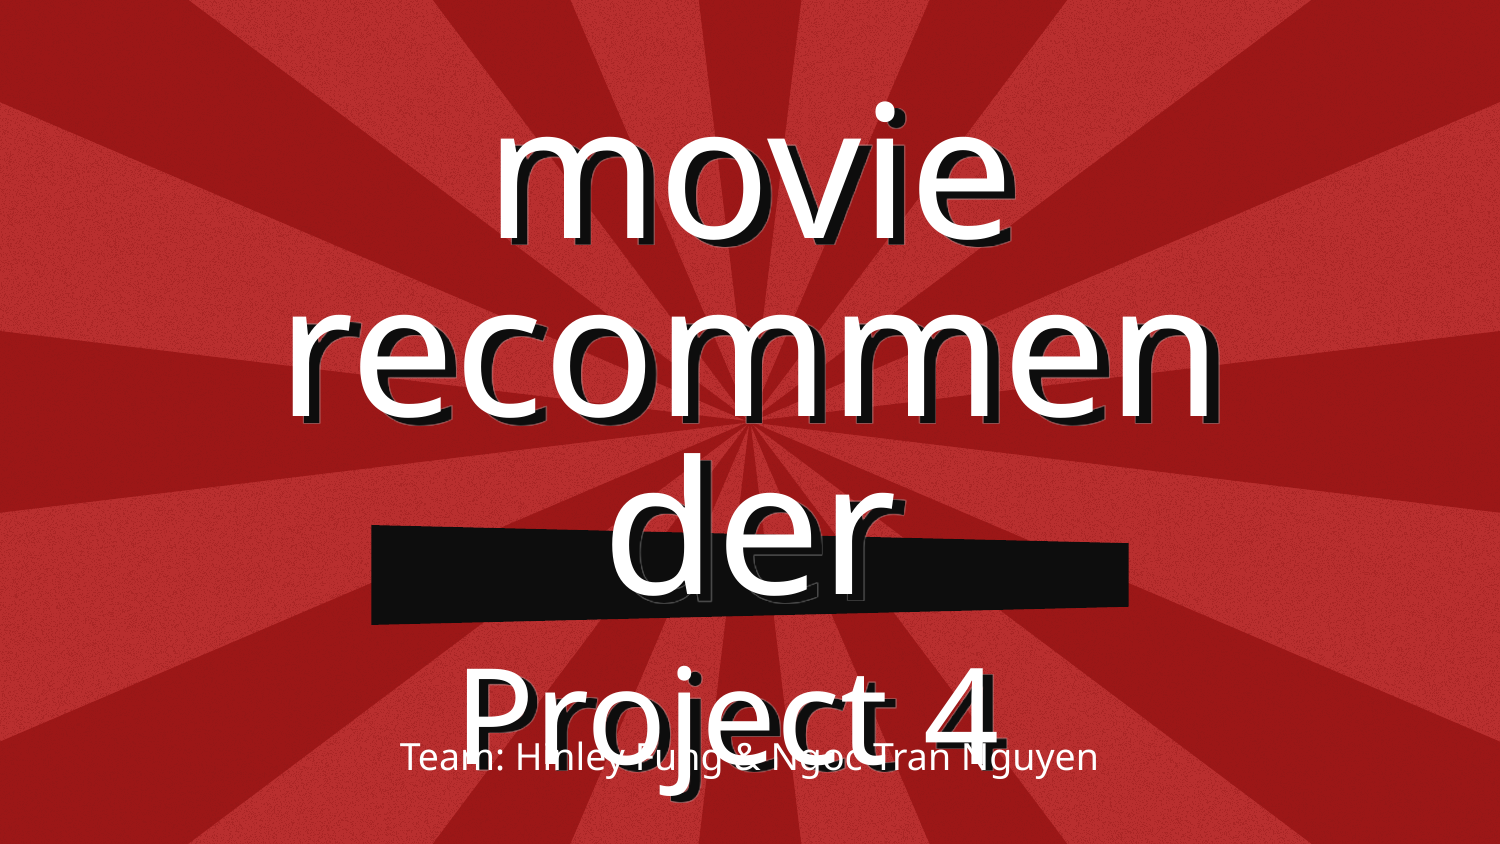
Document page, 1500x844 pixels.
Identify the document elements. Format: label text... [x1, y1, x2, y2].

text_box [371, 525, 1129, 625]
subtitle Team: Hinley Fung & Ngoc-Tran Nguyen [360, 728, 1140, 784]
title movie recommender Project 4 [213, 218, 1287, 503]
